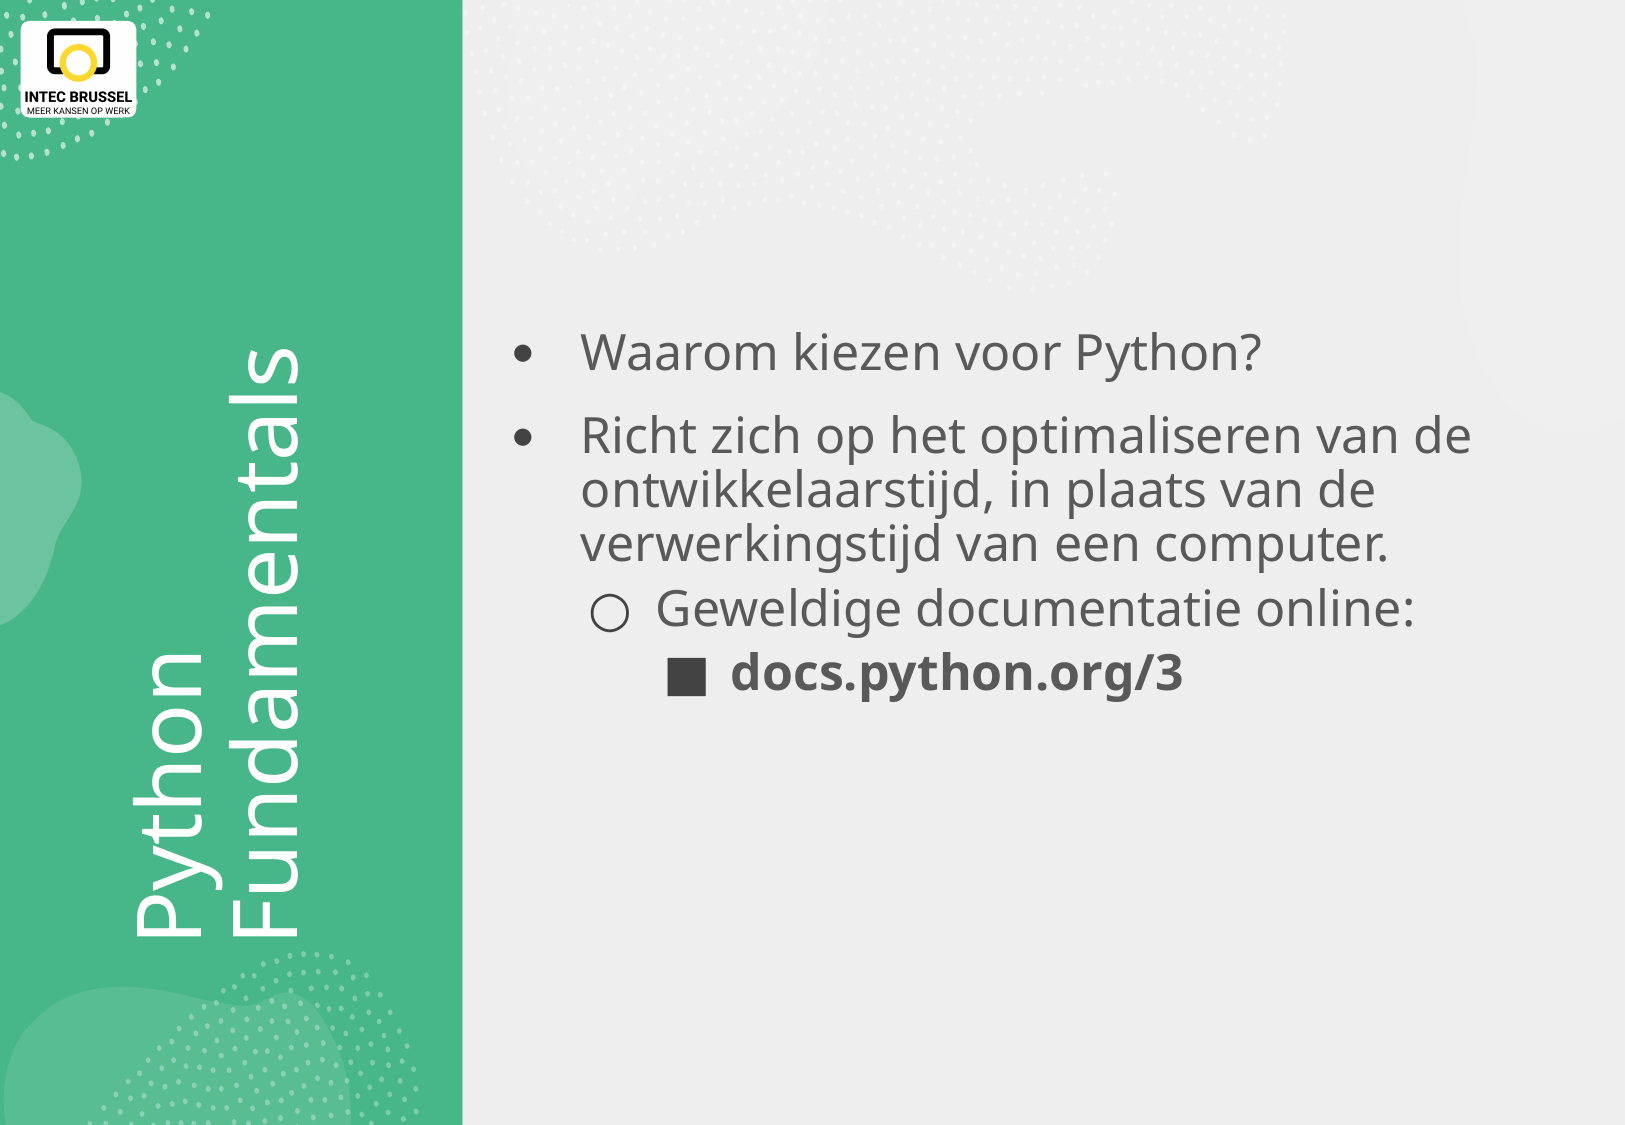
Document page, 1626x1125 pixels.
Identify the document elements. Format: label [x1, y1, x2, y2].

text_box [0, 0, 1625, 1125]
picture [20, 20, 137, 118]
